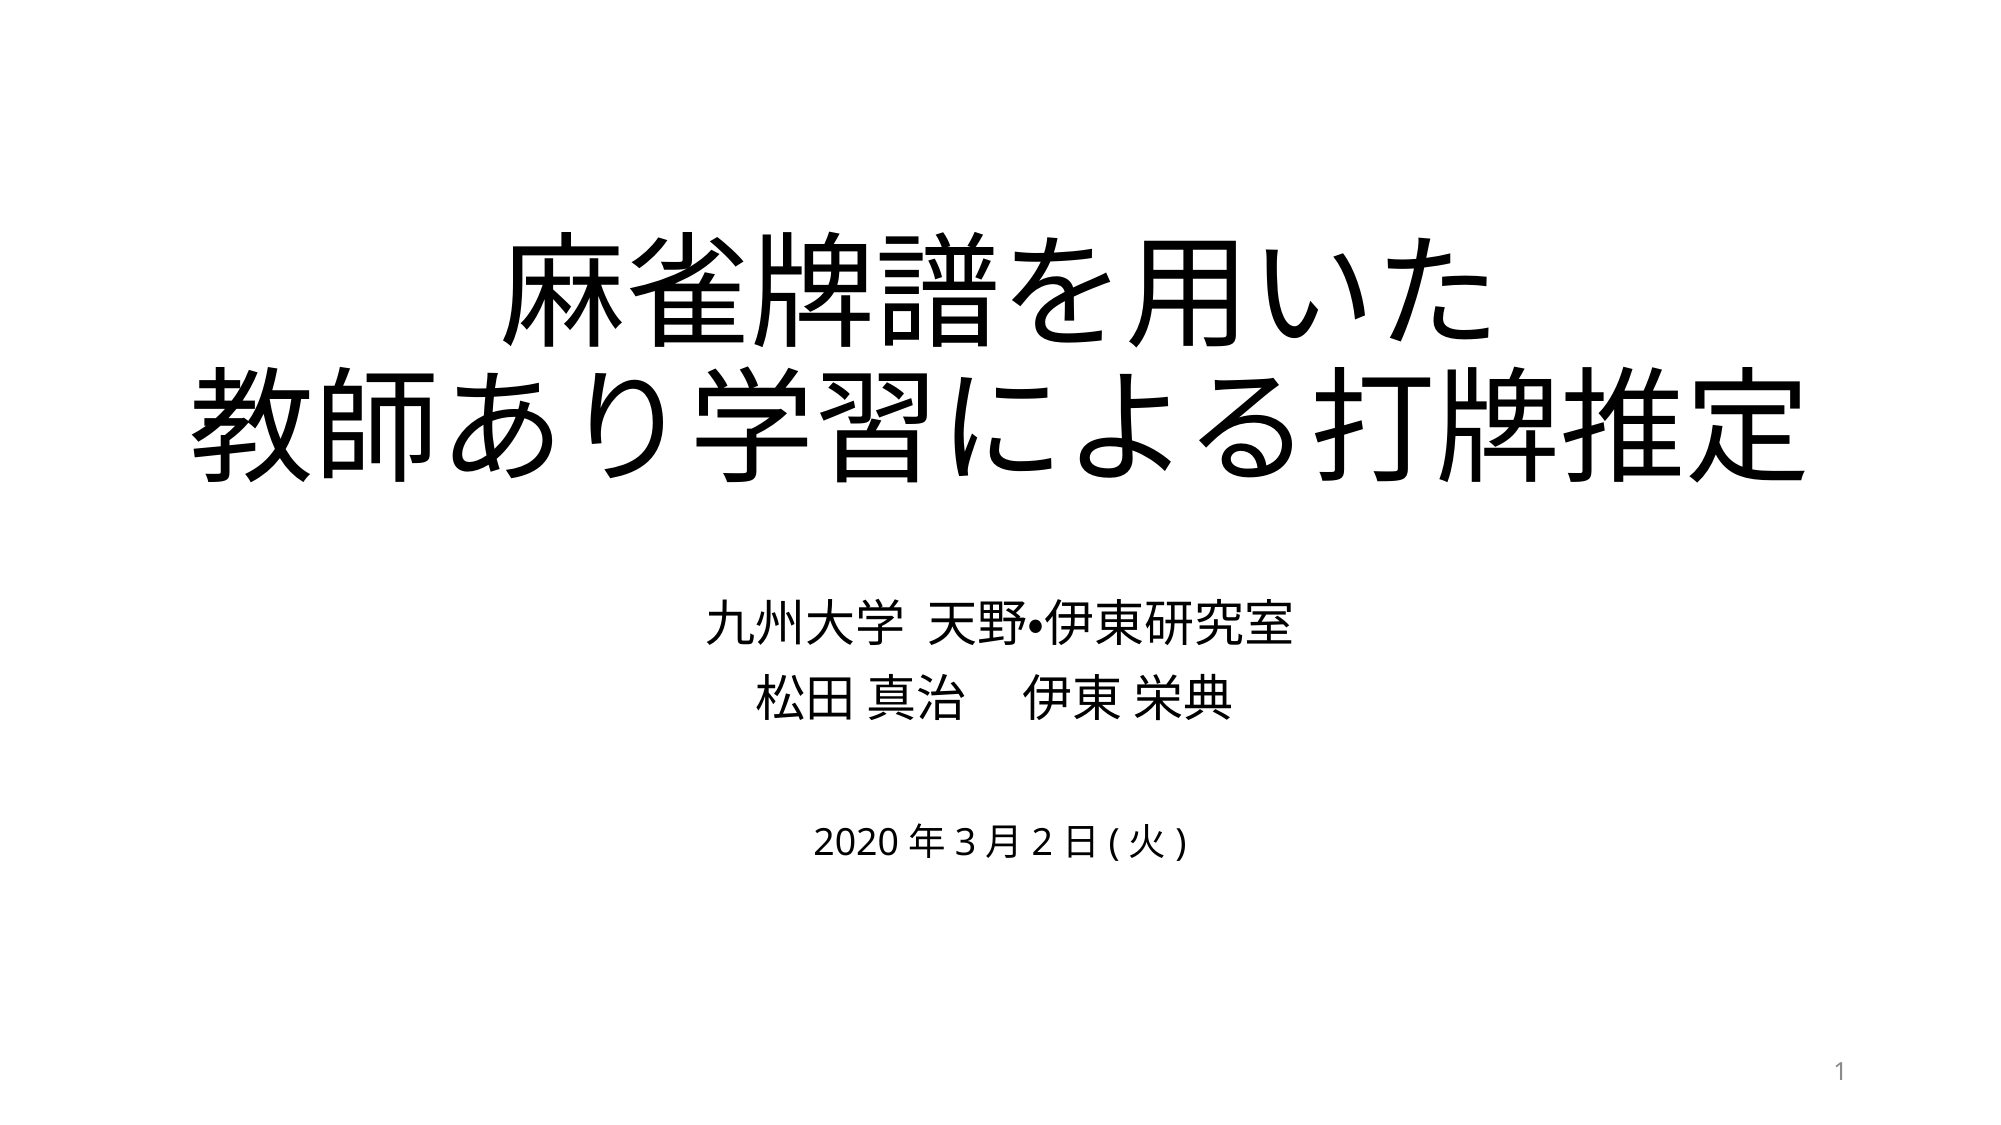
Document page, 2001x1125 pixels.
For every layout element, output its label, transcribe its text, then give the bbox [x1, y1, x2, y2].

subtitle 九州大学 天野・伊東研究室 松田 真治 伊東 栄典 2020年3月2日(火) [249, 590, 1750, 983]
slide_number 1 [1412, 1042, 1863, 1103]
title 麻雀牌譜を用いた 教師あり学習による打牌推定 [96, 115, 1904, 508]
